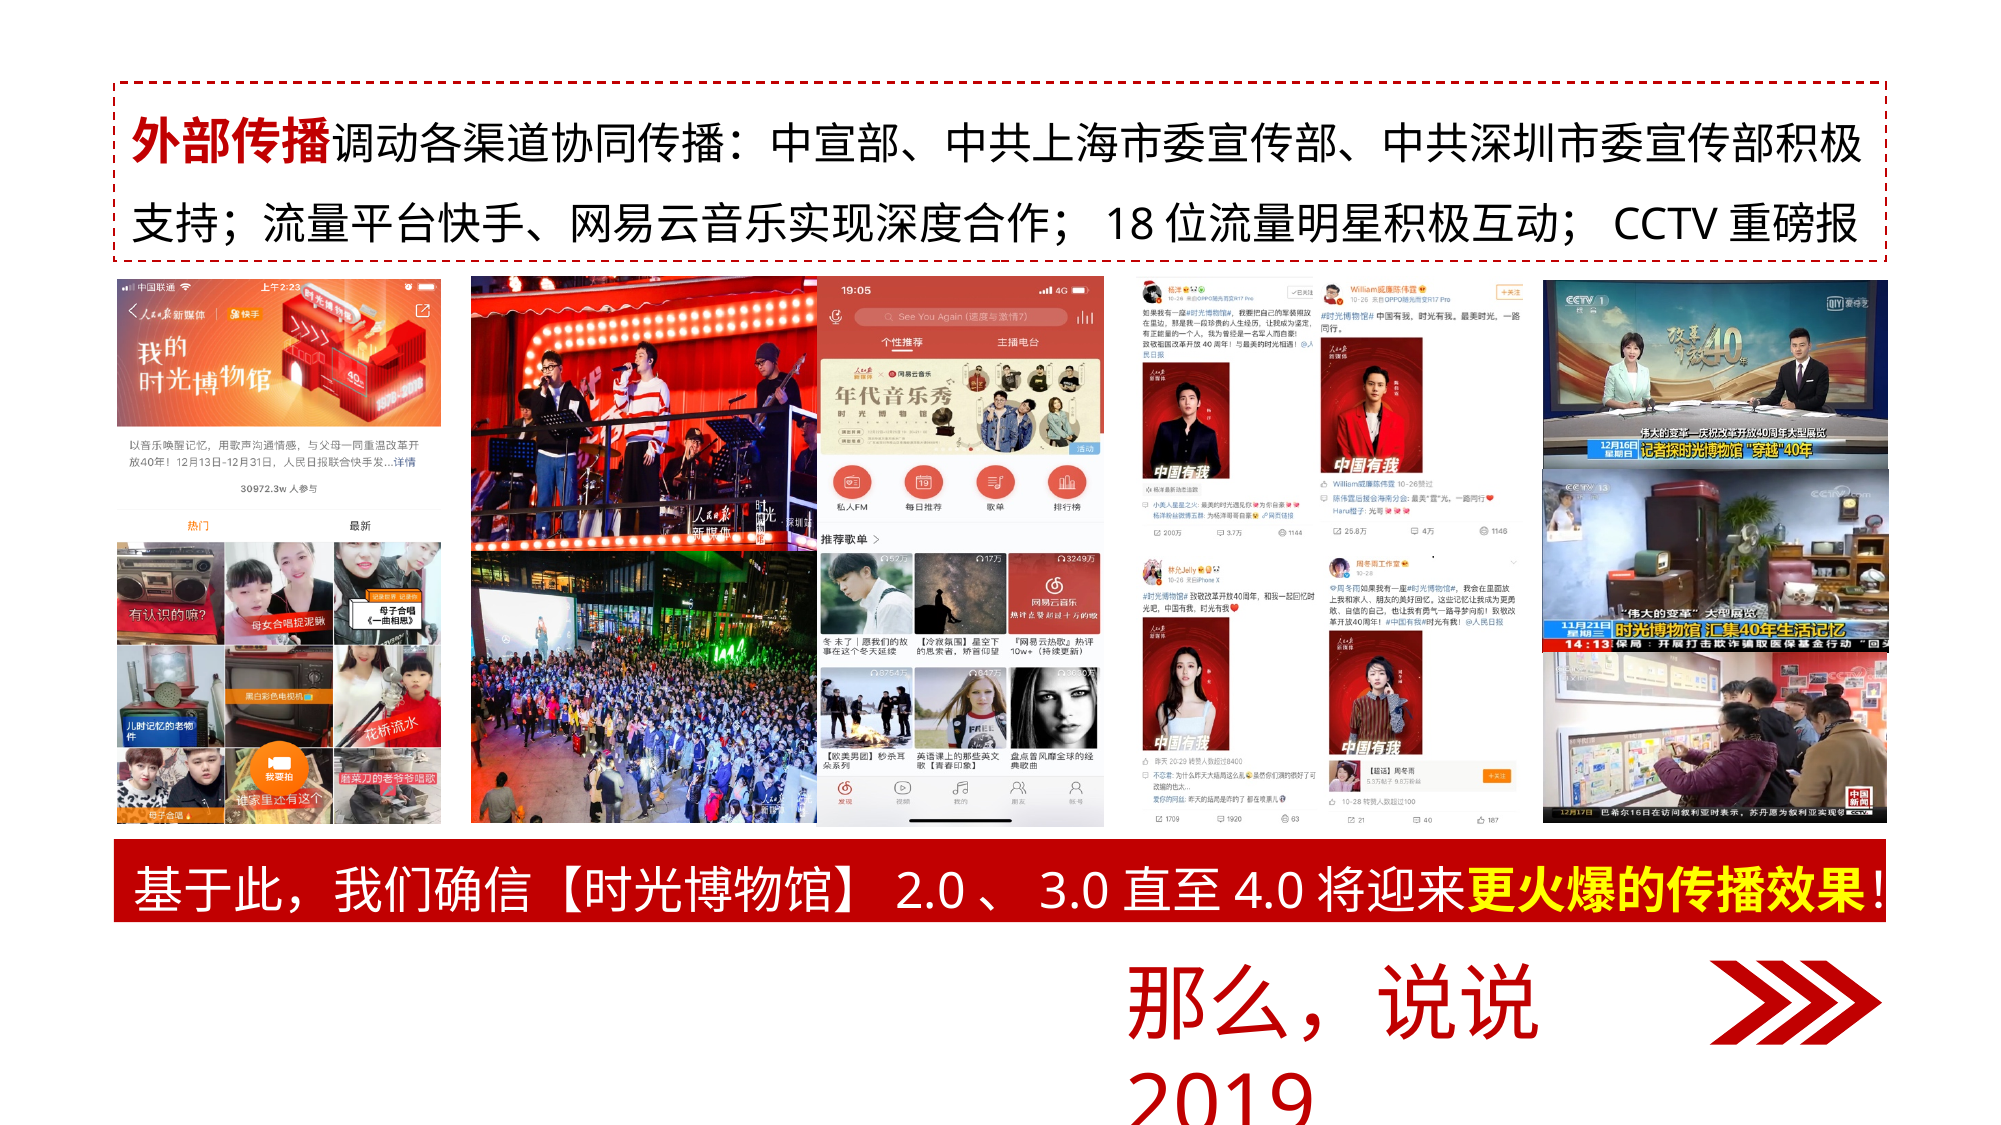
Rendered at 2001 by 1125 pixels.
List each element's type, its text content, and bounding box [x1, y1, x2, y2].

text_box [471, 276, 1104, 827]
picture [117, 279, 441, 825]
text_box 那么，说说2019 [1111, 942, 1702, 1125]
picture [1136, 556, 1523, 827]
picture [1136, 276, 1523, 539]
text_box 外部传播调动各渠道协同传播：中宣部、中共上海市委宣传部、中共深圳市委宣传部积极支持；流量平台快手、网易云音乐实现深度合作；18位流量明星积极互动；CCTV重磅报道。 [116, 72, 1906, 335]
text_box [1709, 960, 1883, 1045]
text_box 基于此，我们确信【时光博物馆】2.0、3.0直至4.0将迎来更火爆的传播效果！ [113, 838, 1887, 923]
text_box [1542, 280, 1889, 824]
